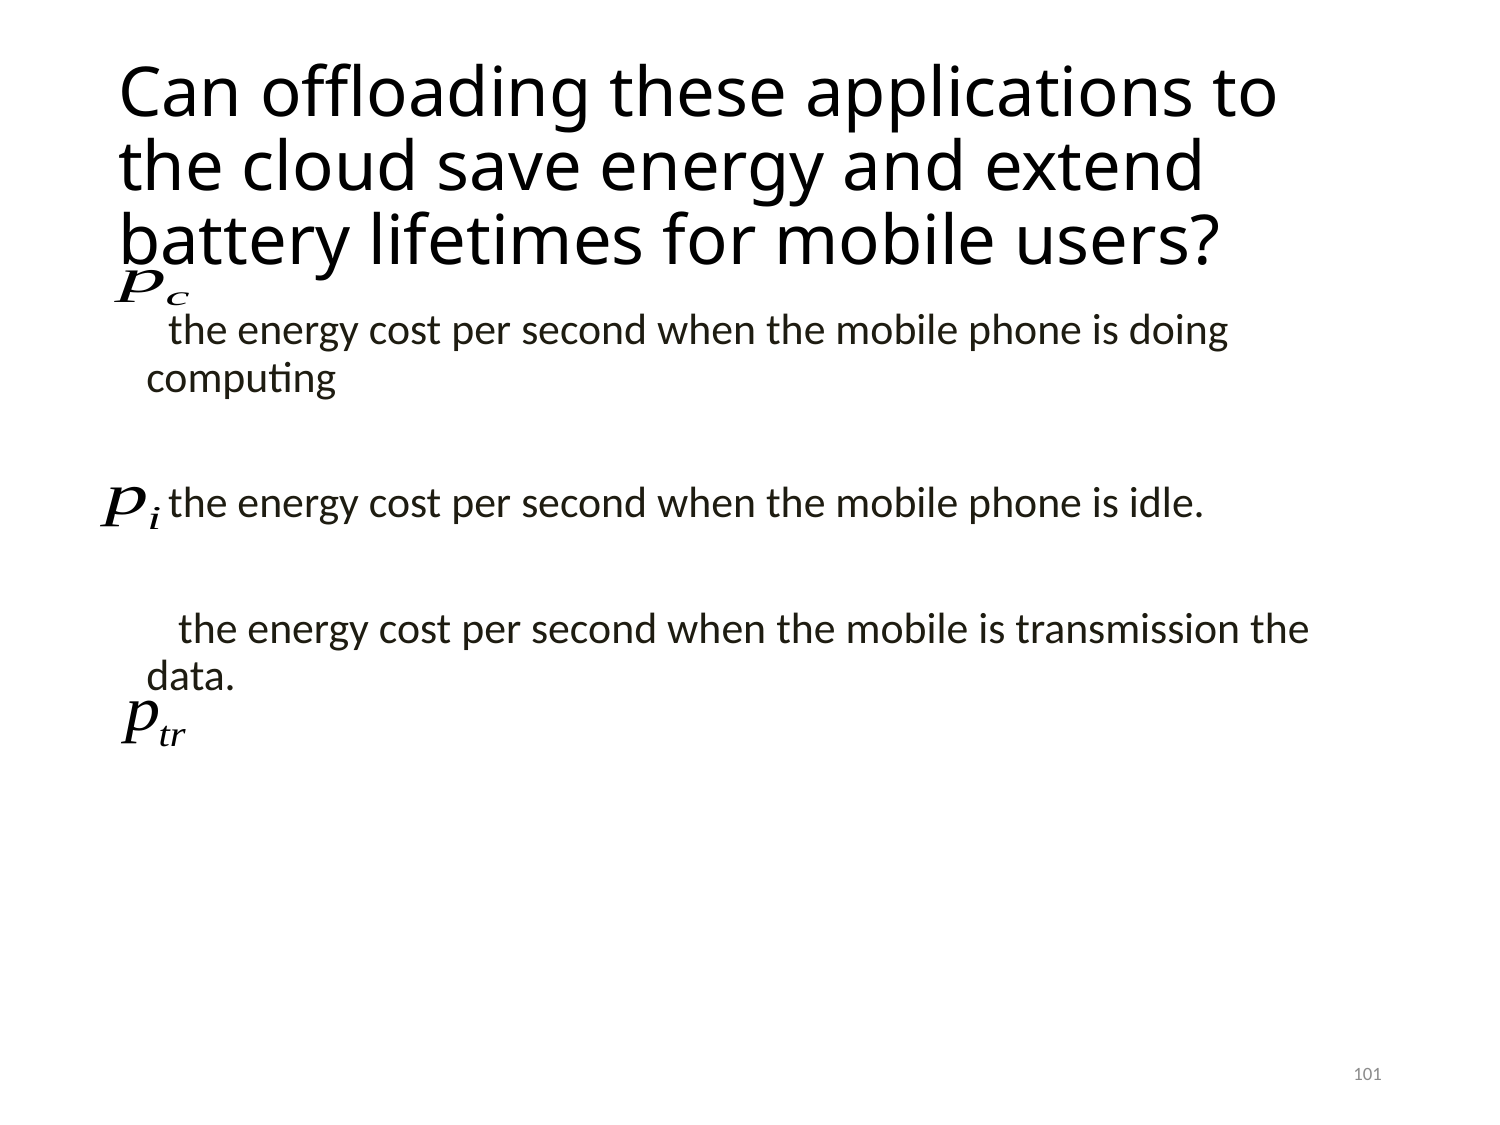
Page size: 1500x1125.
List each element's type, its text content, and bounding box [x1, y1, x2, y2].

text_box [93, 246, 211, 317]
title Can offloading these applications to the cloud save energy and extend battery lifetimes for mobile users? [103, 59, 1397, 278]
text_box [81, 456, 176, 544]
slide_number 101 [1059, 1042, 1397, 1103]
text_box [105, 667, 200, 762]
list the energy cost per second when the mobile phone is doing computing the energy cost per second when the mobile phone is idle. the energy cost per second when the mobile is transmission the data. [103, 299, 1397, 1014]
